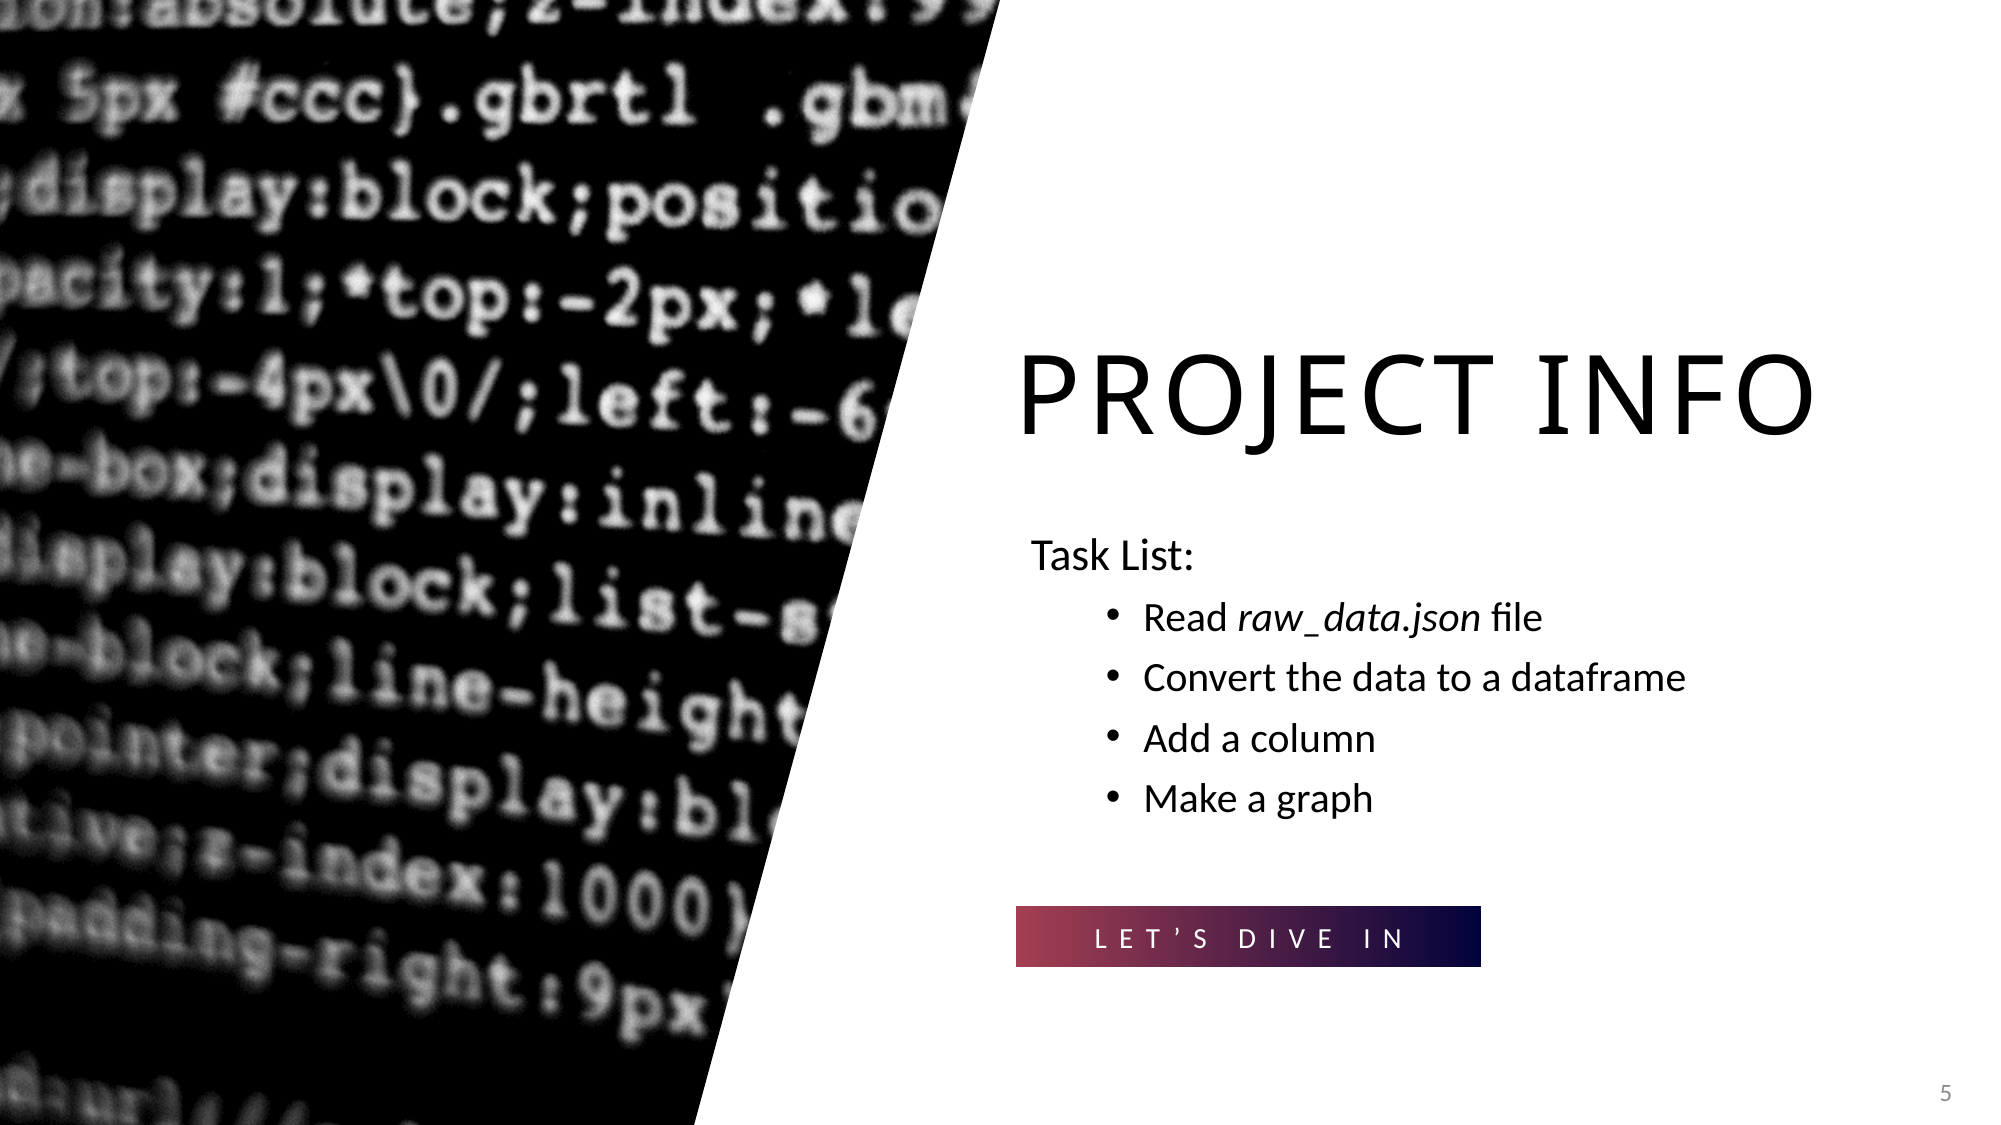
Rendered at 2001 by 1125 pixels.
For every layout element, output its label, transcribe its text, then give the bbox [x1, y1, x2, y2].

text_box Task List: Read raw_data.json file Convert the data to a dataframe Add a column Make a graph [1015, 516, 1738, 854]
list Let’s Dive In [1016, 906, 1481, 967]
title Project Info [1000, 191, 1862, 464]
slide_number 5 [1894, 1061, 1968, 1121]
picture [0, 0, 1000, 1125]
